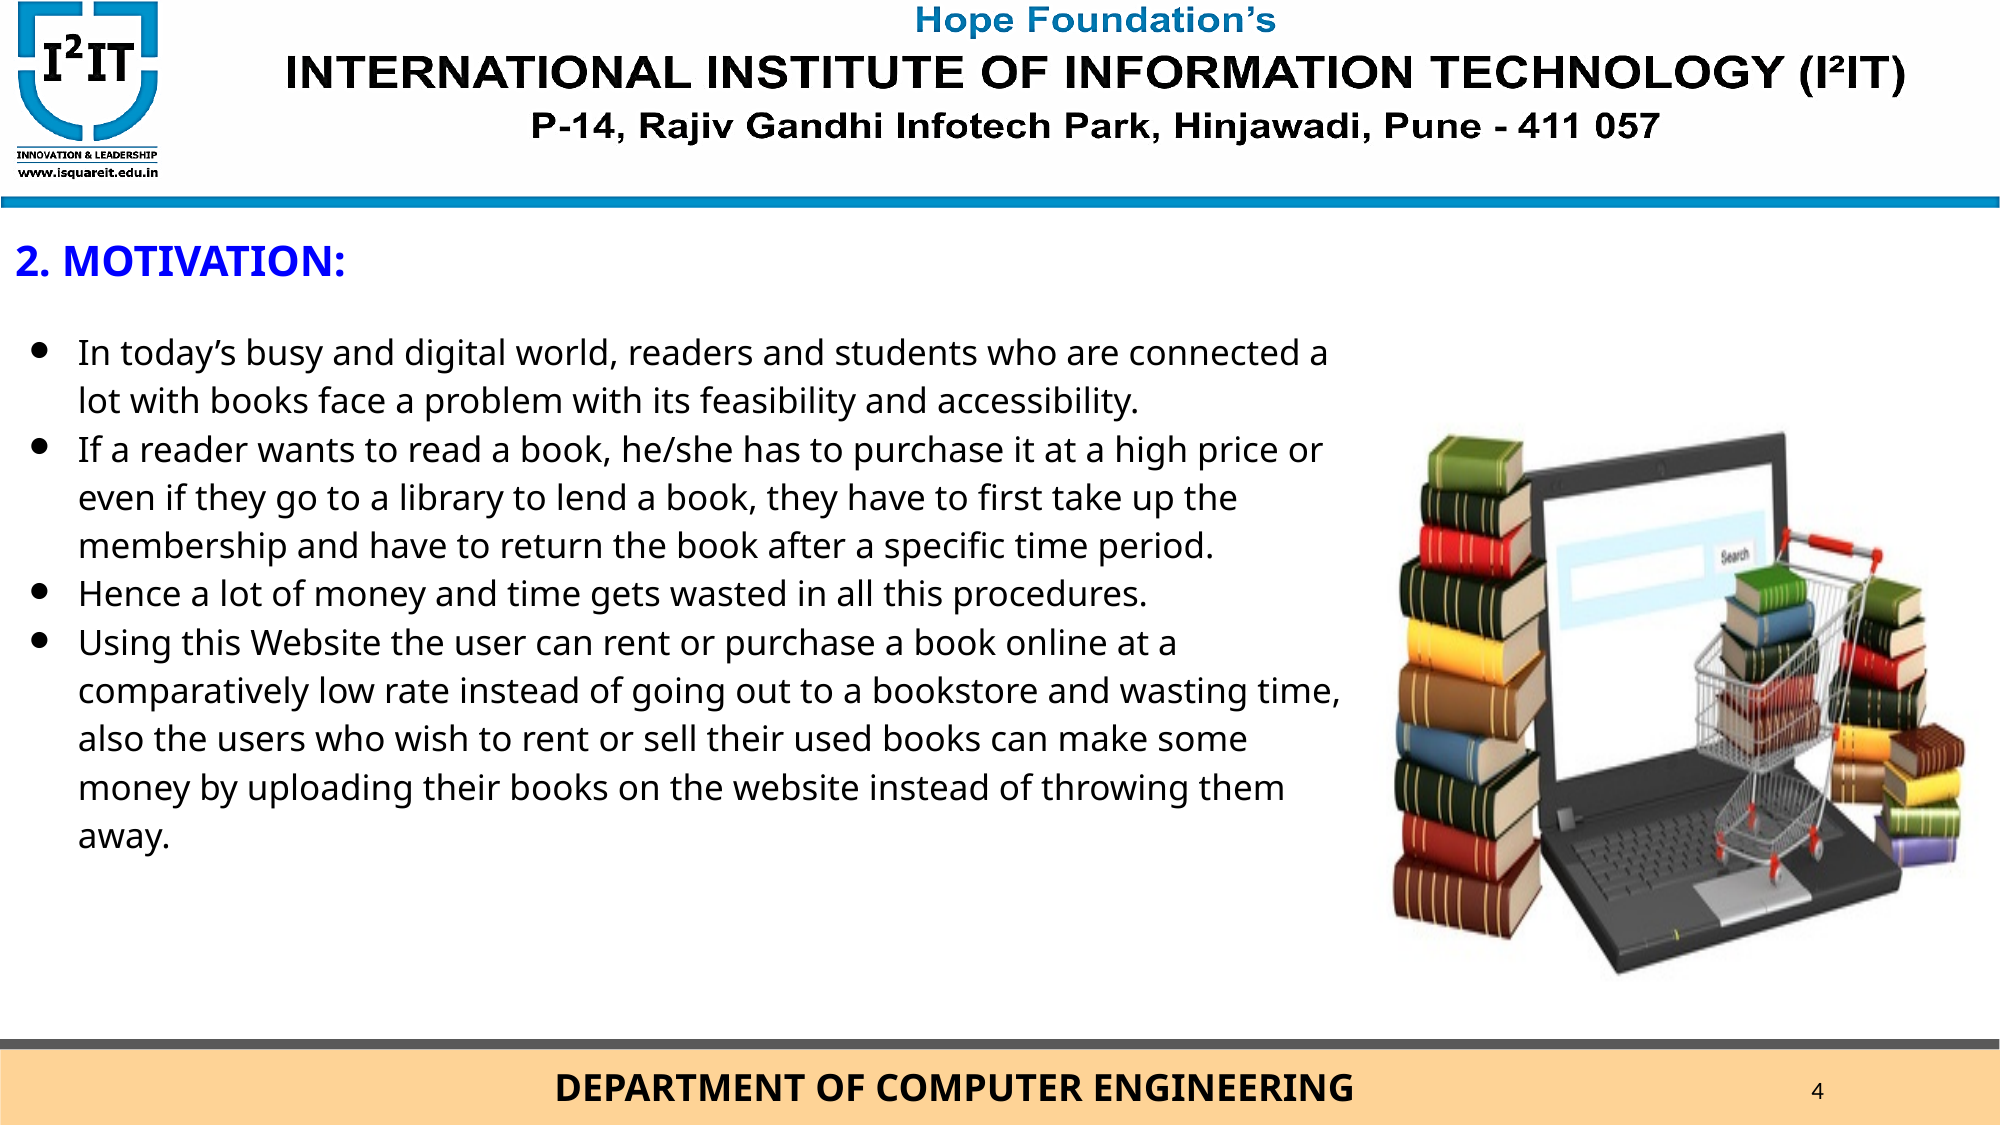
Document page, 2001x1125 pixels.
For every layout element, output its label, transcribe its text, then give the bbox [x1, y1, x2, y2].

subtitle 2. MOTIVATION: In today’s busy and digital world, readers and students who are connected a lot with books face a problem with its feasibility and accessibility. If a reader wants to read a book, he/she has to purchase it at a high price or even if they go to a library to lend a book, they have to first take up the membership and have to return the book after a specific time period. Hence a lot of money and time gets wasted in all this procedures. Using this Website the user can rent or purchase a book online at a comparatively low rate instead of going out to a bookstore and wasting time, also the users who wish to rent or sell their used books can make some money by uploading their books on the website instead of throwing them away. [0, 234, 1374, 1018]
picture [0, 0, 2000, 208]
picture [1348, 259, 1991, 1019]
text_box DEPARTMENT OF COMPUTER ENGINEERING [17, 1048, 1903, 1125]
